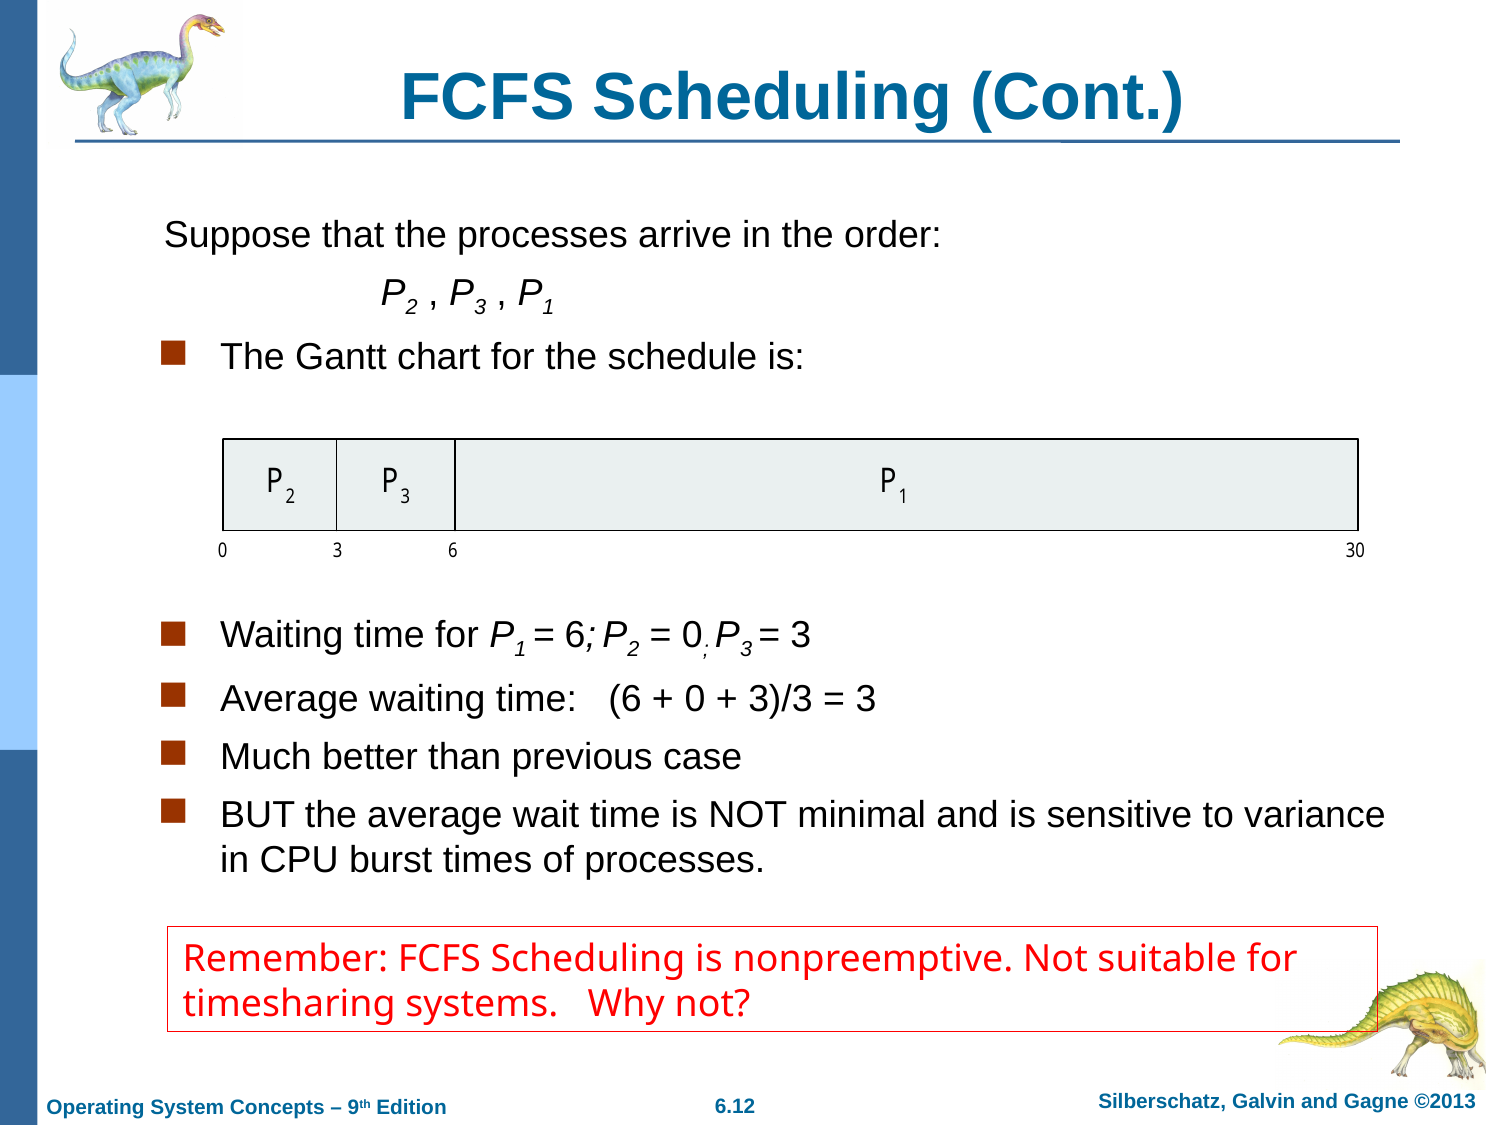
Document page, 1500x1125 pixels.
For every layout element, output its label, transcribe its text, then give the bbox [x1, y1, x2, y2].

list Suppose that the processes arrive in the order: P2 , P3 , P1 The Gantt chart for the schedule is: Waiting time for P1 = 6; P2 = 0; P3 = 3 Average waiting time: (6 + 0 + 3)/3 = 3 Much better than previous case BUT the average wait time is NOT minimal and is sensitive to variance in CPU burst times of processes. [148, 202, 1405, 946]
text_box Remember: FCFS Scheduling is nonpreemptive. Not suitable for timesharing systems. Why not? [167, 926, 1378, 1032]
picture [1275, 959, 1486, 1090]
title FCFS Scheduling (Cont.) [161, 45, 1425, 141]
picture [46, 0, 243, 149]
picture [208, 431, 1377, 564]
